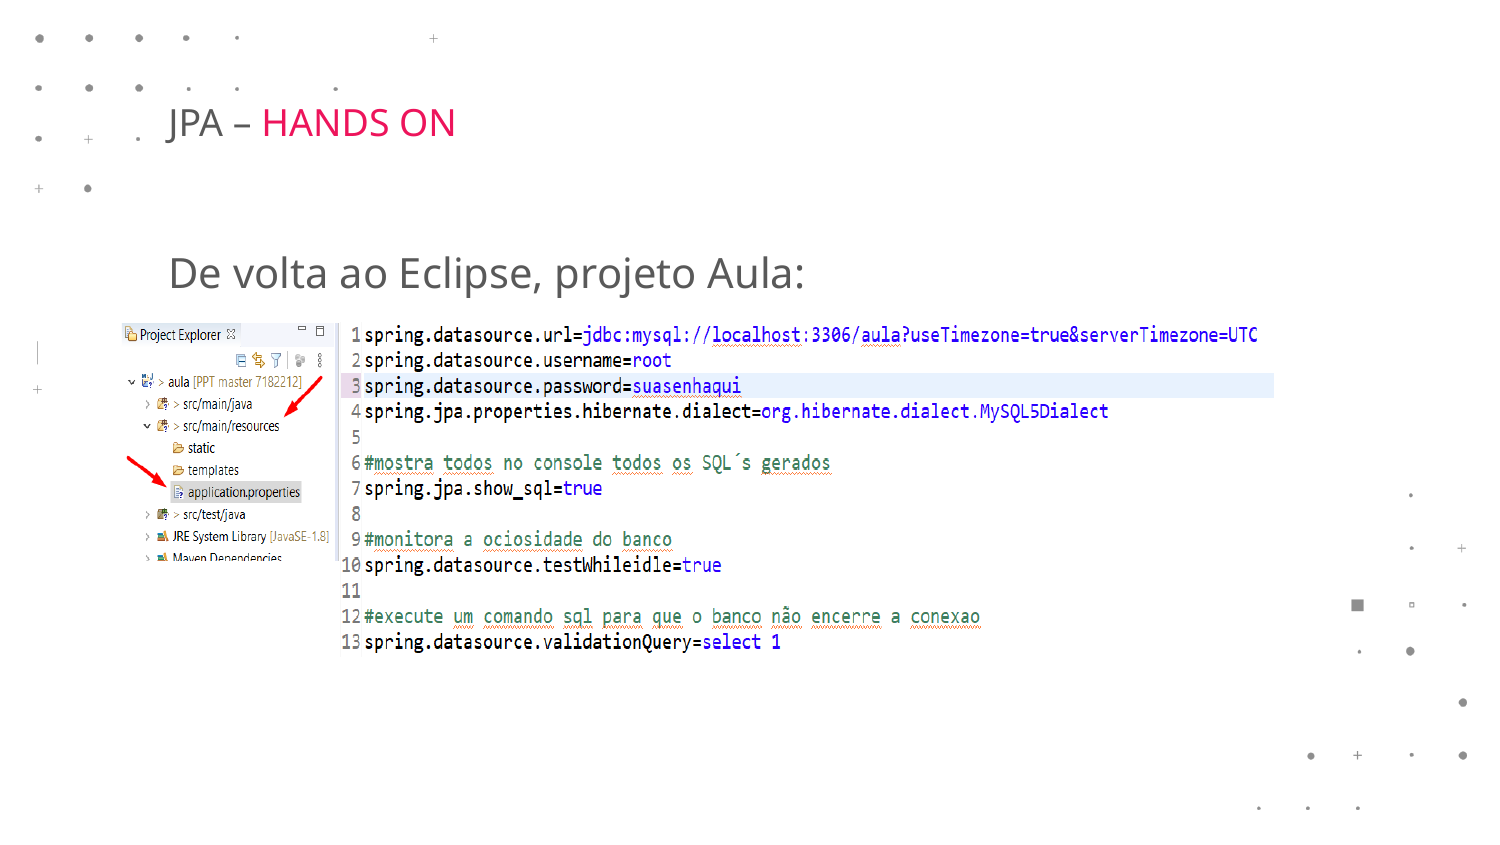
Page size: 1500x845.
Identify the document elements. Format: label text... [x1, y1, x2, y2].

text_box De volta ao Eclipse, projeto Aula: [153, 214, 1335, 766]
picture [33, 34, 1467, 810]
text_box JPA – HANDS ON [153, 91, 1347, 151]
